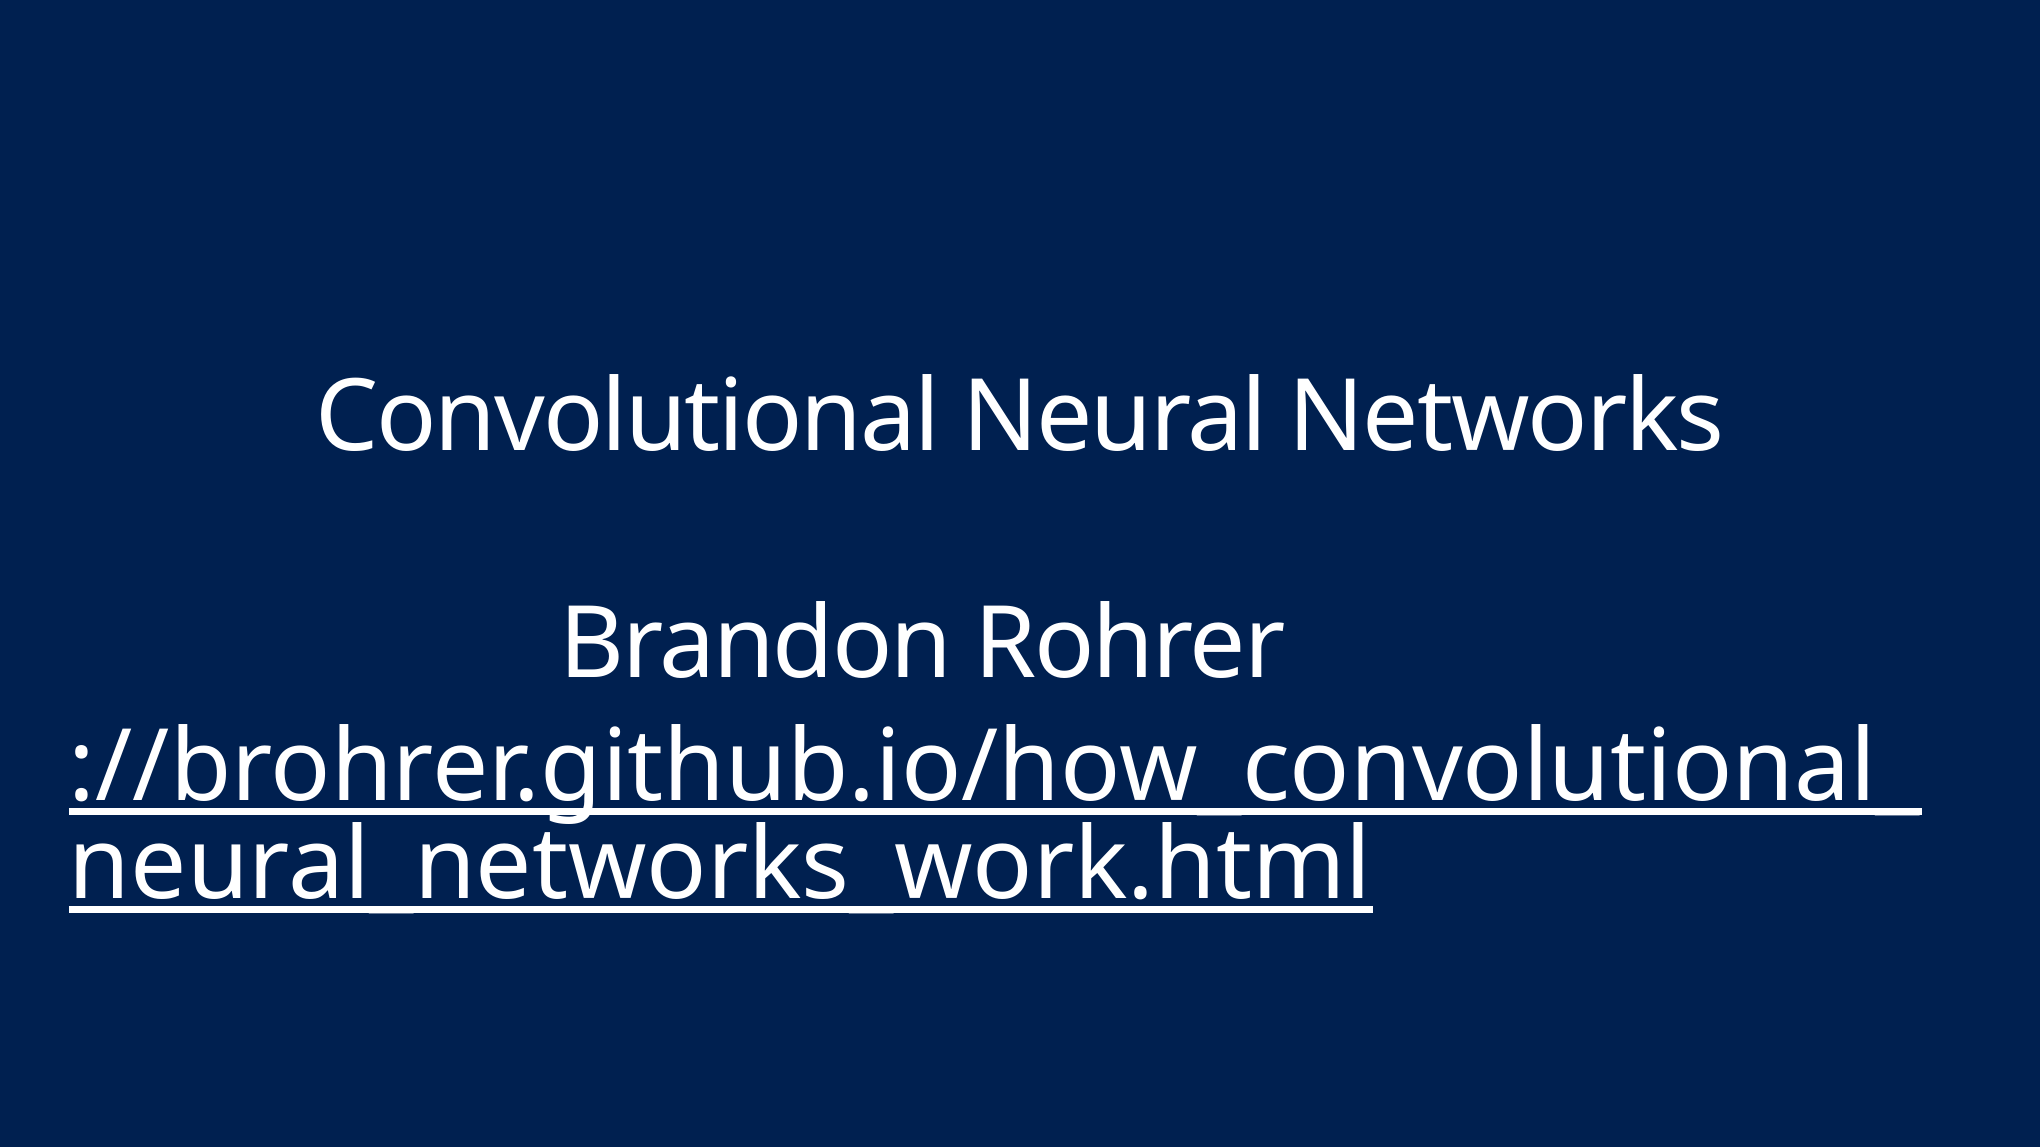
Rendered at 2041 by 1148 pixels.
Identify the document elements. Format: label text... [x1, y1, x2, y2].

title Convolutional Neural Networks Brandon Rohrerhttp://brohrer.github.io/how_convolutional_neural_networks_work.html [45, 348, 1996, 1036]
